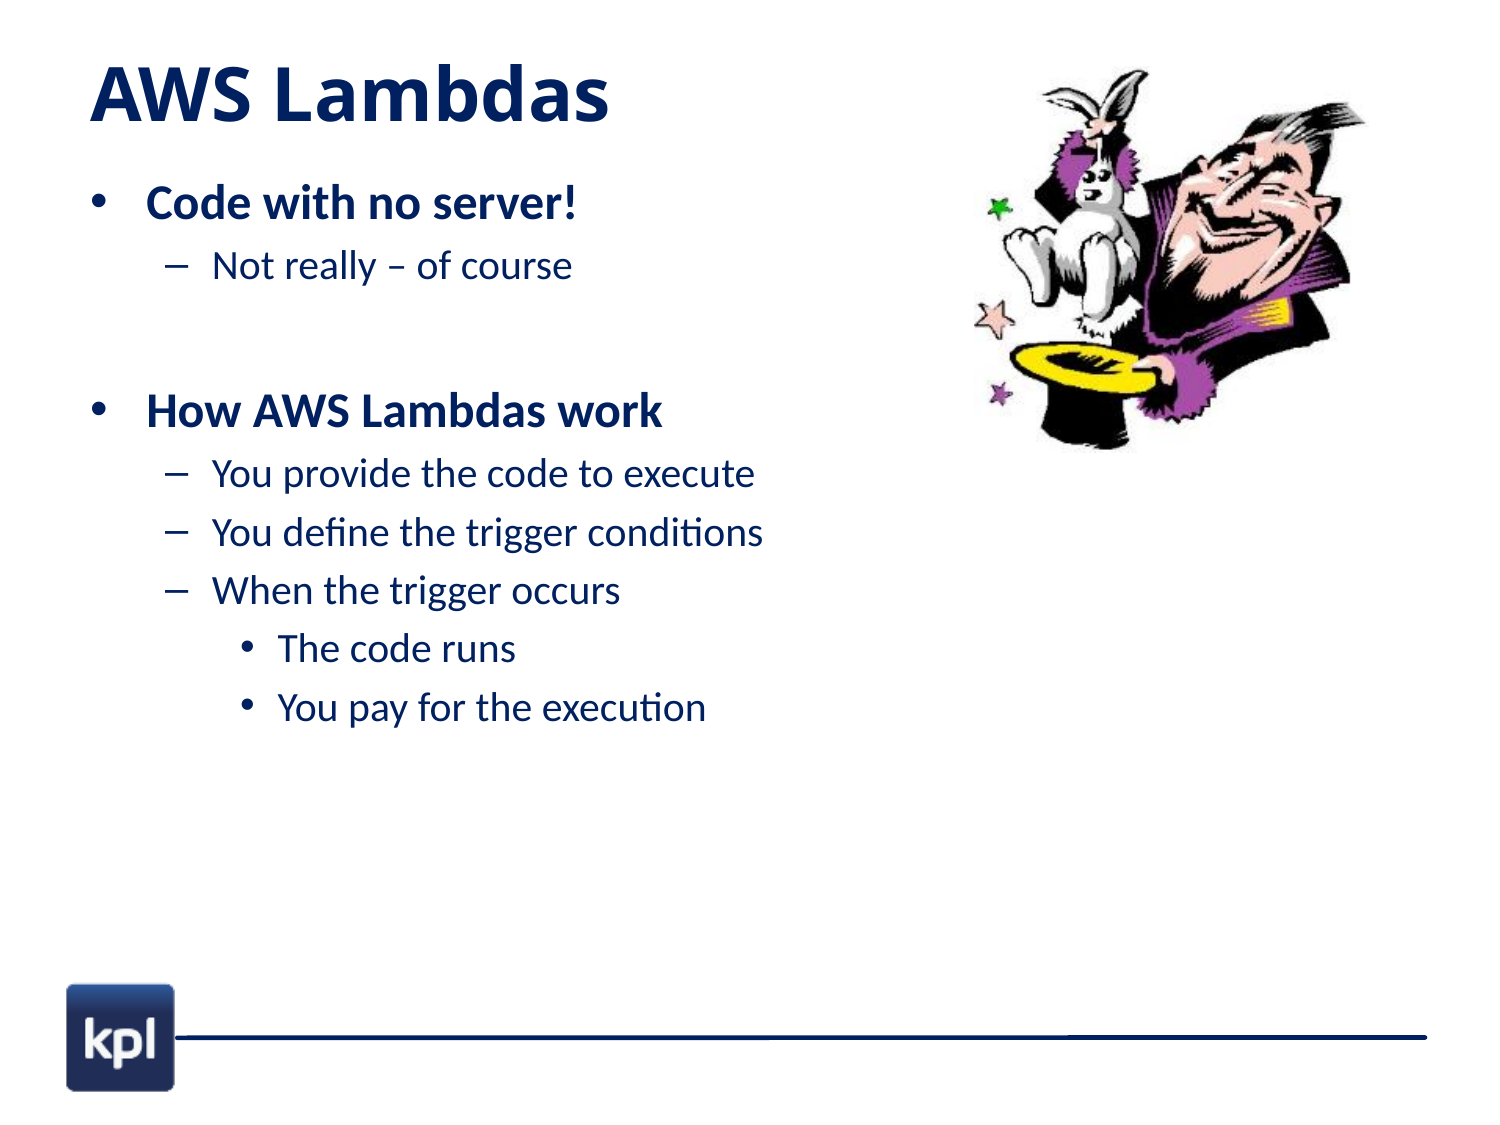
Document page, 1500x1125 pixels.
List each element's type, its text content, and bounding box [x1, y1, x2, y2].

title AWS Lambdas [75, 45, 1471, 138]
list Code with no server! Not really – of course How AWS Lambdas work You provide the code to execute You define the trigger conditions When the trigger occurs The code runs You pay for the execution [75, 162, 1425, 1013]
picture [974, 66, 1369, 453]
picture [62, 980, 178, 1095]
